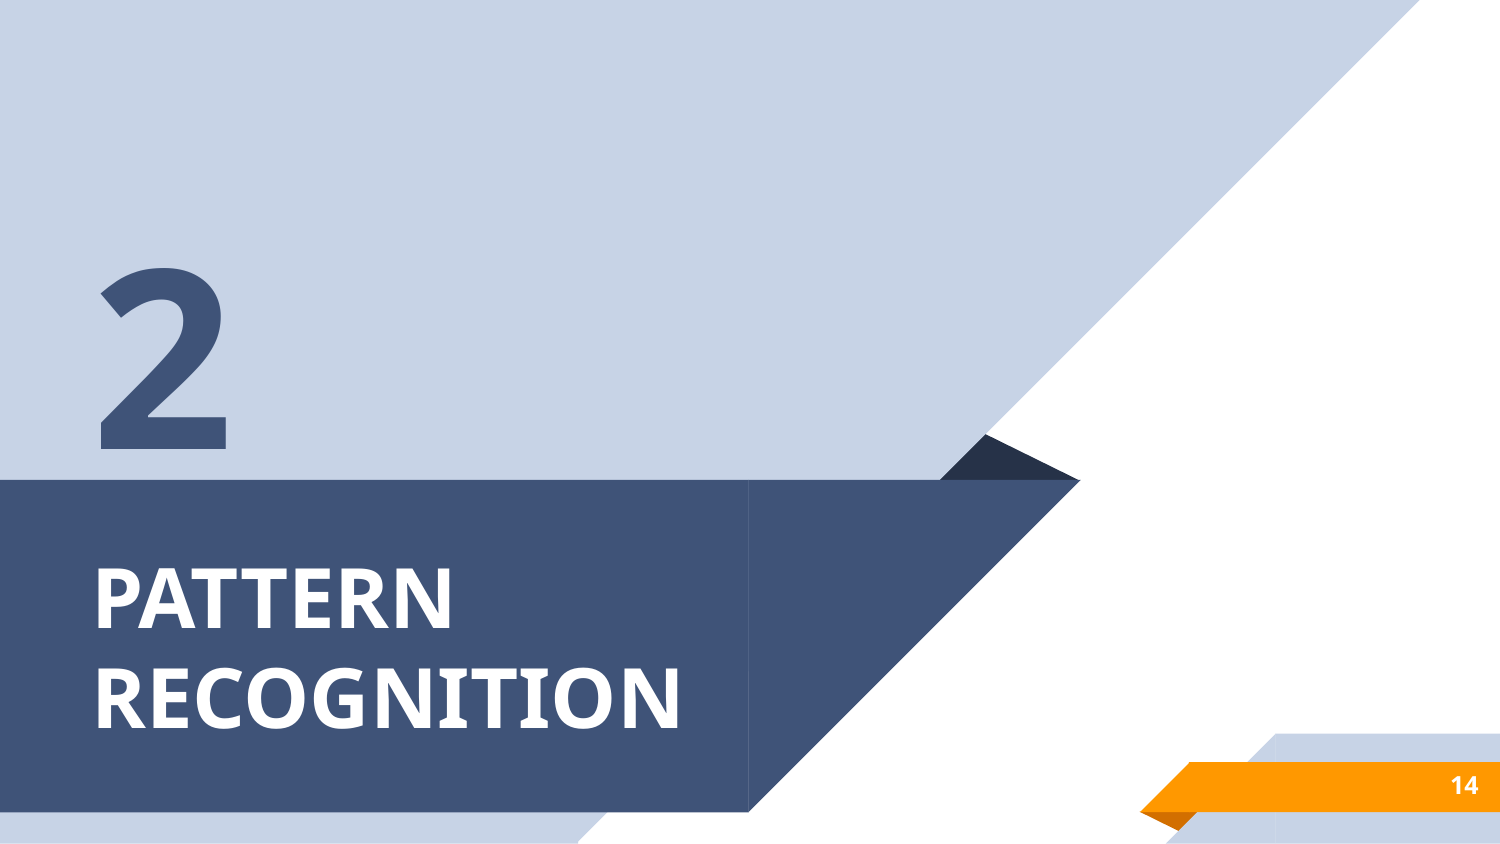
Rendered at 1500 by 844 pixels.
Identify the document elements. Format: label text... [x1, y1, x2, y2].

title PATTERN RECOGNITION [76, 570, 748, 761]
slide_number 14 [1249, 760, 1494, 813]
text_box 2 [76, 0, 434, 515]
